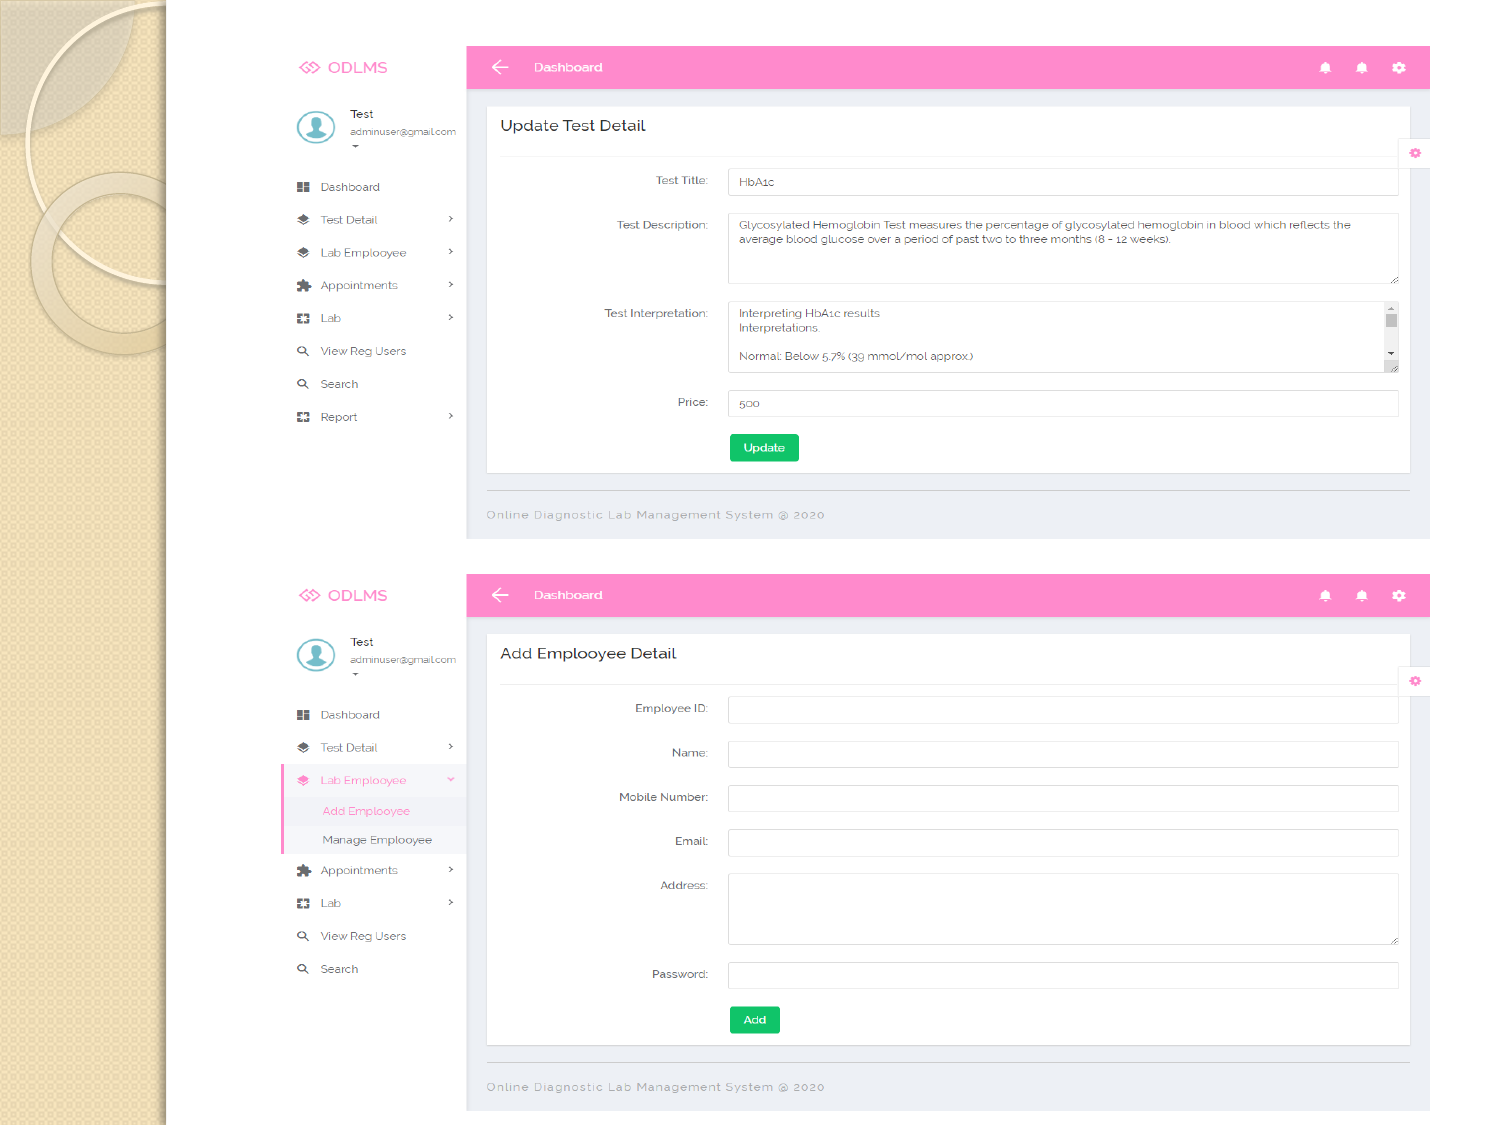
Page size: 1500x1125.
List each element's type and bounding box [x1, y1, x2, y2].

picture [280, 573, 1430, 1111]
picture [280, 46, 1430, 540]
